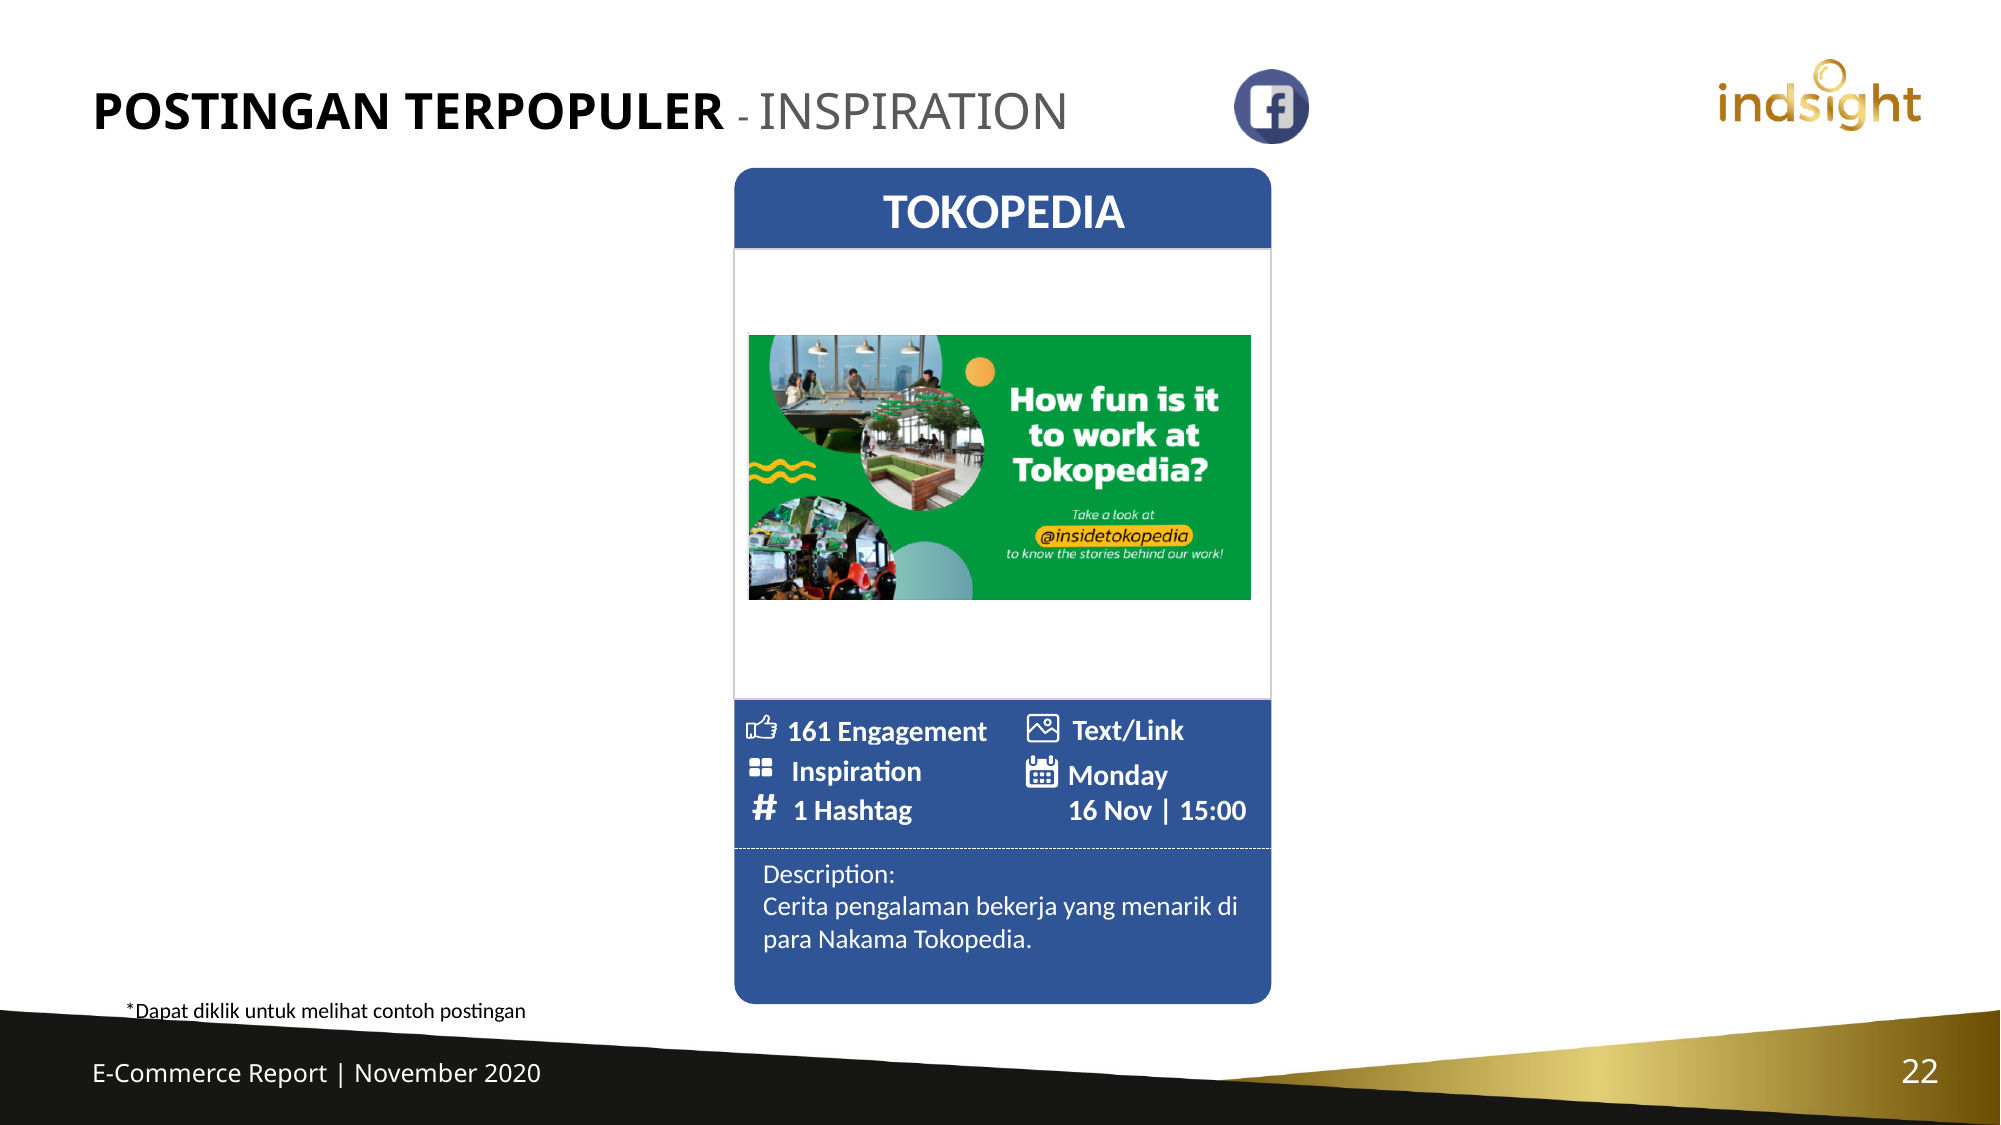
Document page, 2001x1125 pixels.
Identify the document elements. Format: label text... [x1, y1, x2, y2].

picture [0, 1010, 2000, 1125]
text_box *Dapat diklik untuk melihat contoh postingan [109, 989, 1127, 1031]
picture [747, 332, 1251, 600]
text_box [734, 167, 1274, 1005]
slide_number 22 [1504, 1042, 1955, 1103]
picture [1234, 69, 1309, 144]
title POSTINGAN TERPOPULER - INSPIRATION [77, 59, 1921, 168]
footer E-Commerce Report | November 2020 [77, 1042, 753, 1103]
